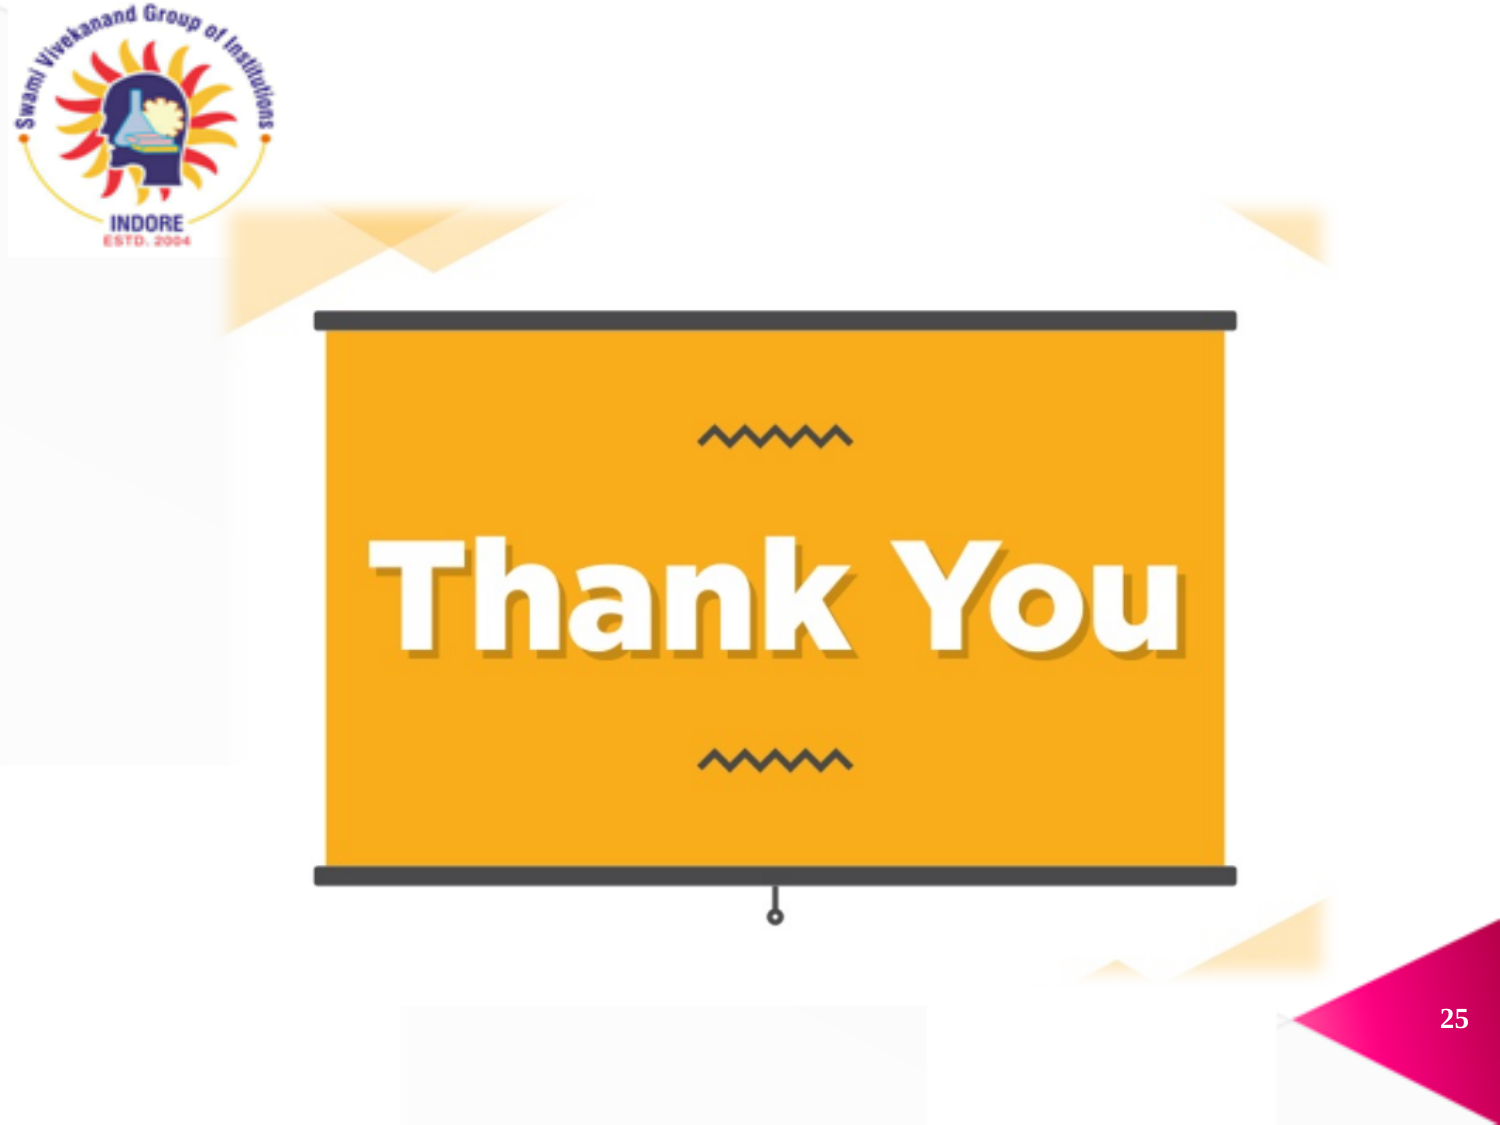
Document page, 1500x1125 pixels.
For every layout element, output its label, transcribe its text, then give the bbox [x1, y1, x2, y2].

slide_number 24 [1134, 986, 1485, 1047]
picture [0, 0, 1500, 1125]
